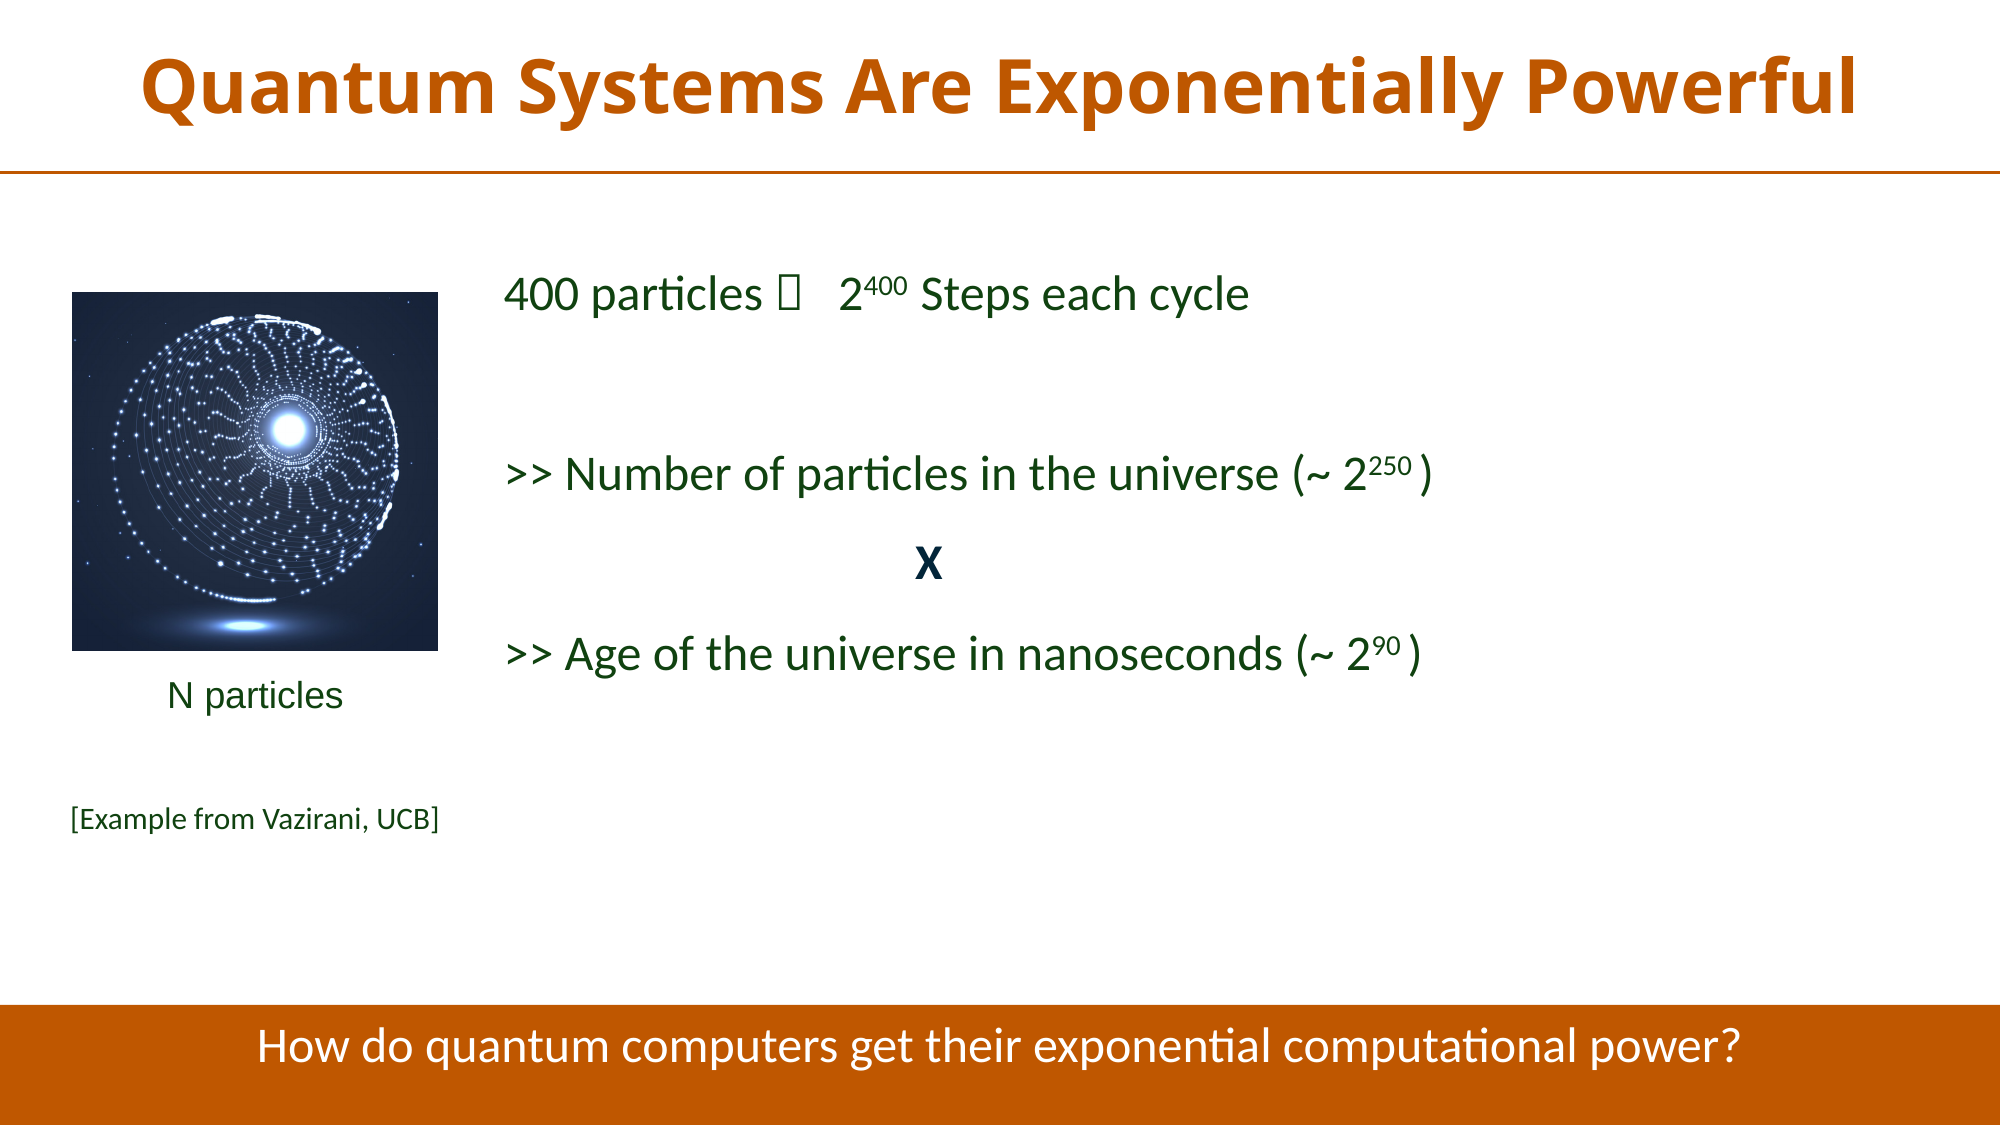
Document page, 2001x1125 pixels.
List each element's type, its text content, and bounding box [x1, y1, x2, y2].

text_box [Example from Vazirani, UCB] [55, 790, 456, 843]
text_box 400 particles  2400 Steps each cycle >> Number of particles in the universe (~ 2250 ) >> Age of the universe in nanoseconds (~ 290 ) [488, 253, 1500, 748]
text_box Quantum Systems Are Exponentially Powerful [13, 6, 1987, 172]
text_box N particles [40, 663, 471, 724]
picture [72, 292, 439, 651]
text_box X [900, 522, 958, 598]
text_box How do quantum computers get their exponential computational power? [0, 1004, 2000, 1125]
